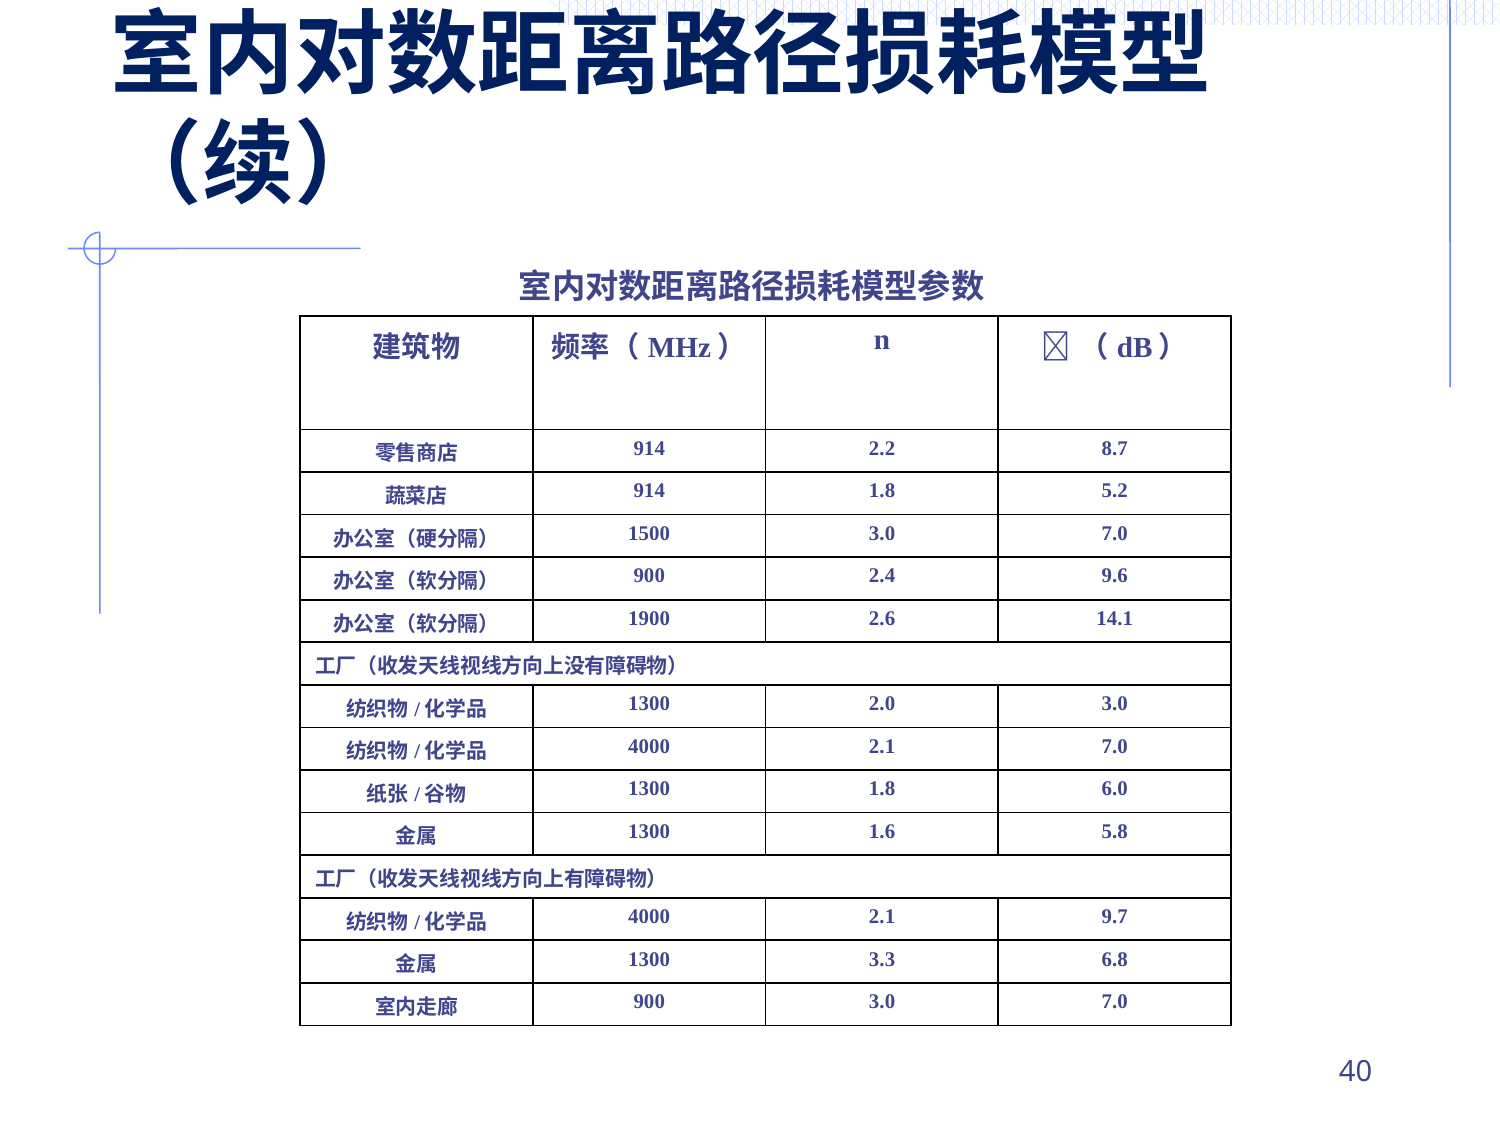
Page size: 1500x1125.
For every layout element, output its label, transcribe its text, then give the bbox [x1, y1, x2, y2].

table_cell 2.4 [766, 558, 997, 599]
table_header （dB） [999, 317, 1230, 429]
table_header n [766, 317, 997, 429]
slide_number 39 [1074, 1025, 1388, 1100]
table_cell 纸张/谷物 [301, 771, 532, 812]
table_cell 工厂（收发天线视线方向上没有障碍物） [301, 643, 1230, 684]
table_cell 2.6 [766, 601, 997, 641]
table_cell 纺织物/化学品 [301, 686, 532, 727]
table_cell 2.1 [766, 899, 997, 939]
table_cell 工厂（收发天线视线方向上有障碍物） [301, 856, 1230, 897]
table_cell 900 [534, 558, 765, 599]
table_cell 金属 [301, 813, 532, 854]
table_cell 900 [534, 984, 765, 1025]
table_cell 零售商店 [301, 430, 532, 471]
table_cell 纺织物/化学品 [301, 899, 532, 939]
table_cell 914 [534, 430, 765, 471]
table_cell 办公室（软分隔） [301, 601, 532, 641]
table_cell 2.1 [766, 728, 997, 769]
table_cell 5.8 [999, 813, 1230, 854]
table_cell 1.6 [766, 813, 997, 854]
table_cell 4000 [534, 728, 765, 769]
table_cell 金属 [301, 941, 532, 982]
table_cell 3.0 [766, 984, 997, 1025]
table_header 建筑物 [301, 317, 532, 429]
table_cell 914 [534, 473, 765, 514]
table_cell 7.0 [999, 728, 1230, 769]
text_box 室内对数距离路径损耗模型参数 [504, 257, 1035, 313]
table_cell 1300 [534, 813, 765, 854]
table_cell 1900 [534, 601, 765, 641]
table_cell 6.8 [999, 941, 1230, 982]
table_cell 3.0 [766, 515, 997, 556]
table_cell 纺织物/化学品 [301, 728, 532, 769]
table_cell 3.3 [766, 941, 997, 982]
table_cell 2.2 [766, 430, 997, 471]
table_cell 14.1 [999, 601, 1230, 641]
table_cell 1.8 [766, 771, 997, 812]
table_cell 5.2 [999, 473, 1230, 514]
table_cell 蔬菜店 [301, 473, 532, 514]
table_cell 7.0 [999, 515, 1230, 556]
table_cell 4000 [534, 899, 765, 939]
table_cell 6.0 [999, 771, 1230, 812]
table_cell 办公室（硬分隔） [301, 515, 532, 556]
table_cell 1500 [534, 515, 765, 556]
table_cell 1300 [534, 771, 765, 812]
table_cell 2.0 [766, 686, 997, 727]
table_cell 8.7 [999, 430, 1230, 471]
table_cell 办公室（软分隔） [301, 558, 532, 599]
table_cell 1300 [534, 941, 765, 982]
table_cell 室内走廊 [301, 984, 532, 1025]
table_cell 1.8 [766, 473, 997, 514]
table_cell 3.0 [999, 686, 1230, 727]
table_cell 1300 [534, 686, 765, 727]
table_cell 9.6 [999, 558, 1230, 599]
table_header 频率（MHz） [534, 317, 765, 429]
table_cell 7.0 [999, 984, 1230, 1025]
title 室内对数距离路径损耗模型（续） [95, 134, 1443, 223]
table_cell 9.7 [999, 899, 1230, 939]
